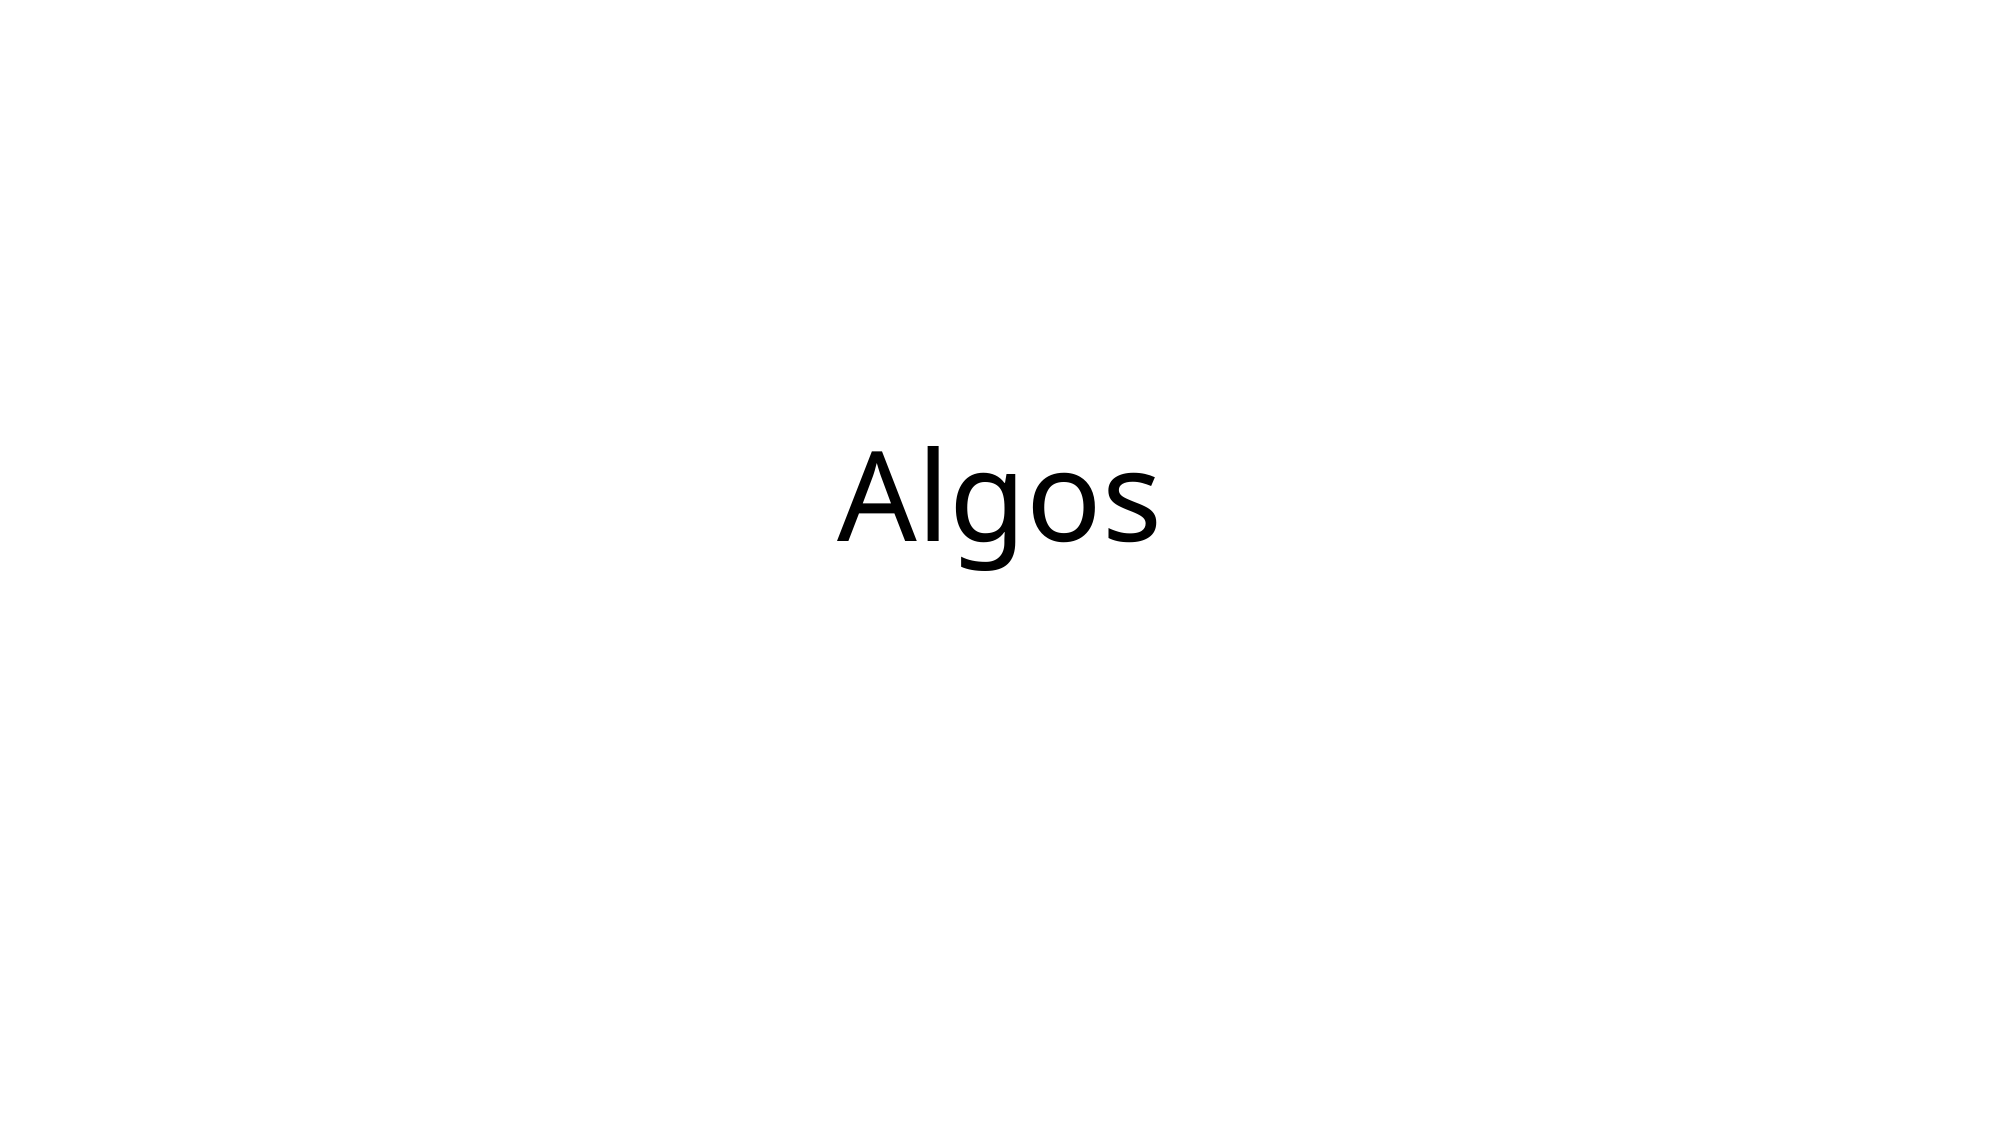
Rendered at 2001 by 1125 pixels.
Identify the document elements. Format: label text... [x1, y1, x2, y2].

title Algos [249, 184, 1750, 576]
